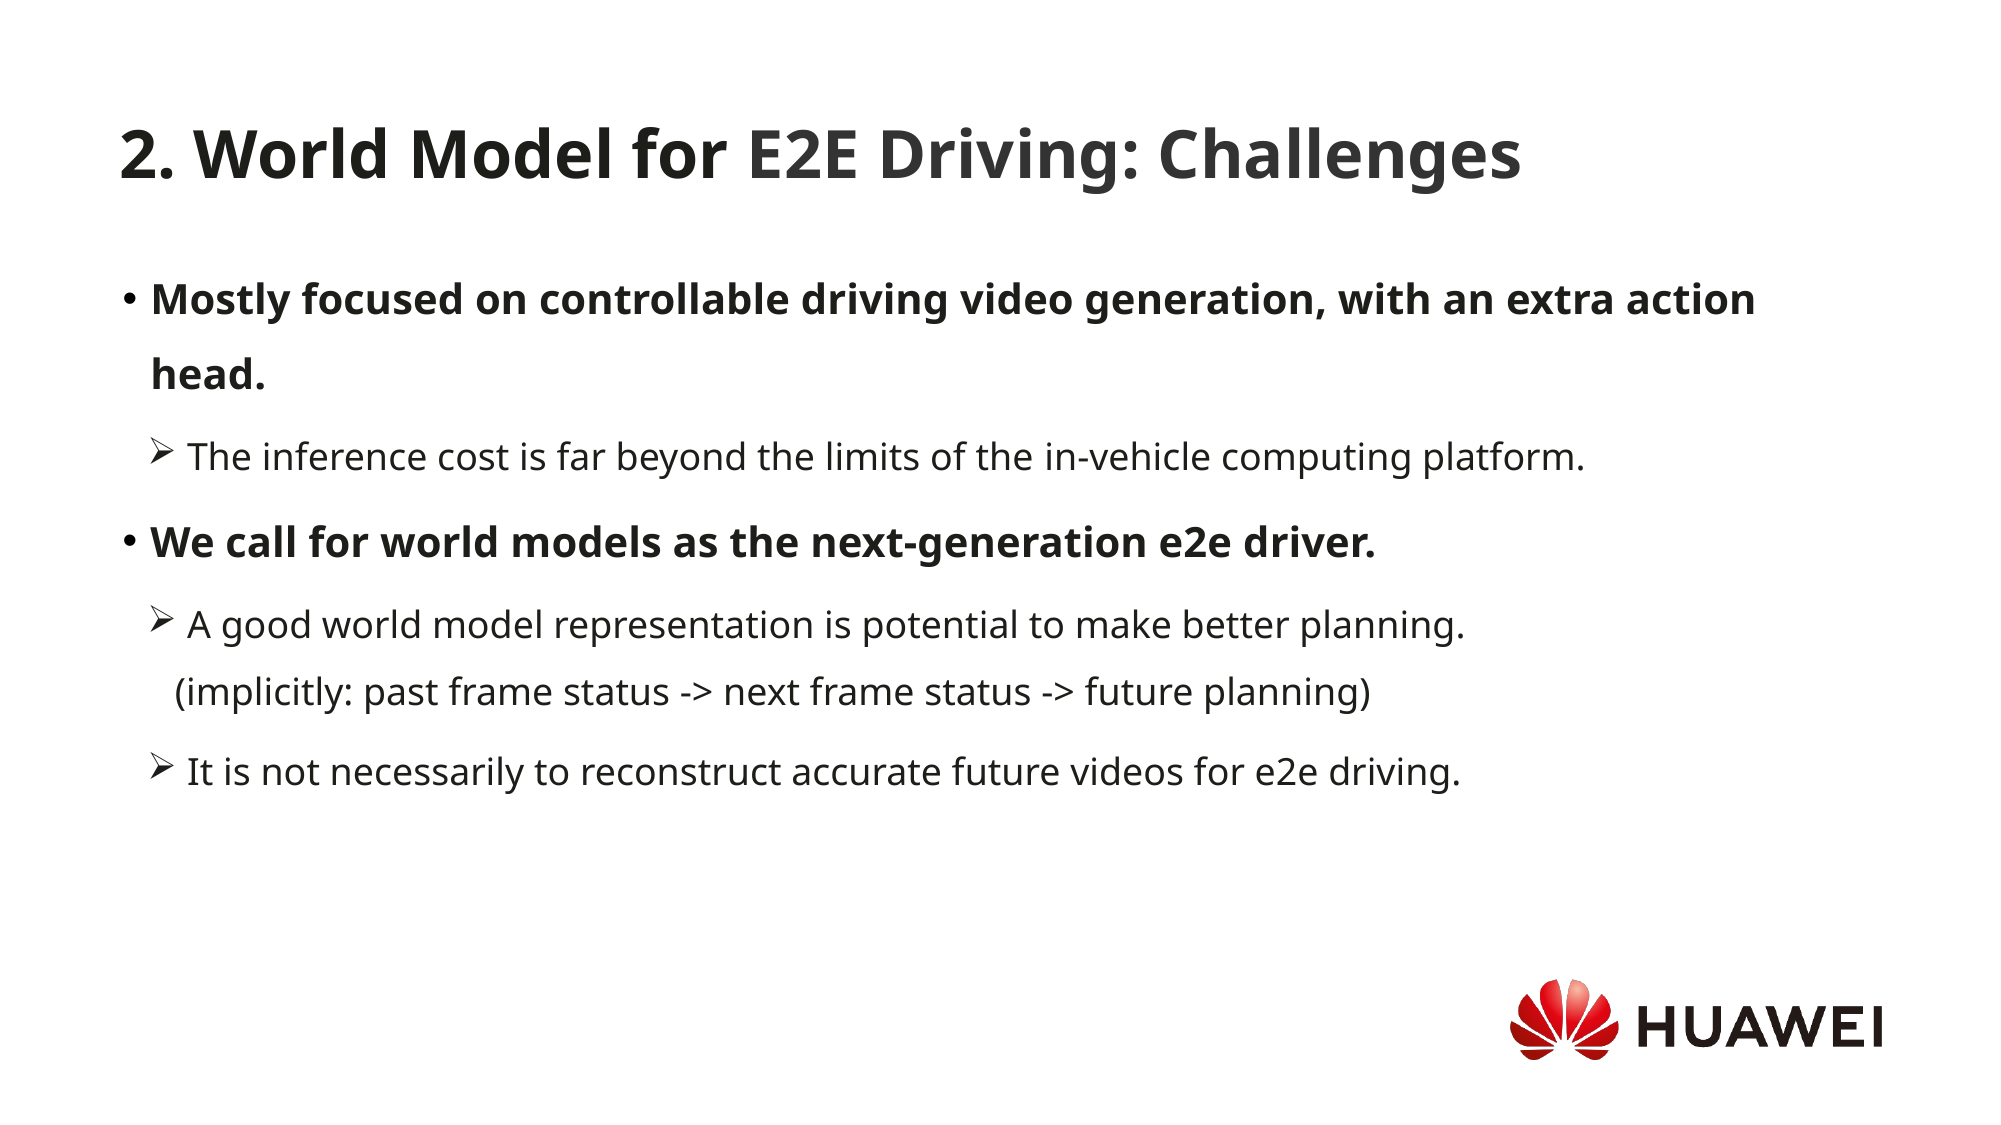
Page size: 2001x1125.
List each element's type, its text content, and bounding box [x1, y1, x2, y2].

list Mostly focused on controllable driving video generation, with an extra action head. The inference cost is far beyond the limits of the in-vehicle computing platform. We call for world models as the next-generation e2e driver. A good world model representation is potential to make better planning. (implicitly: past frame status -> next frame status -> future planning) It is not necessarily to reconstruct accurate future videos for e2e driving. [120, 248, 1882, 1018]
subtitle 2. World Model for E2E Driving: Challenges [119, 74, 1882, 238]
picture [1510, 1018, 1882, 1060]
